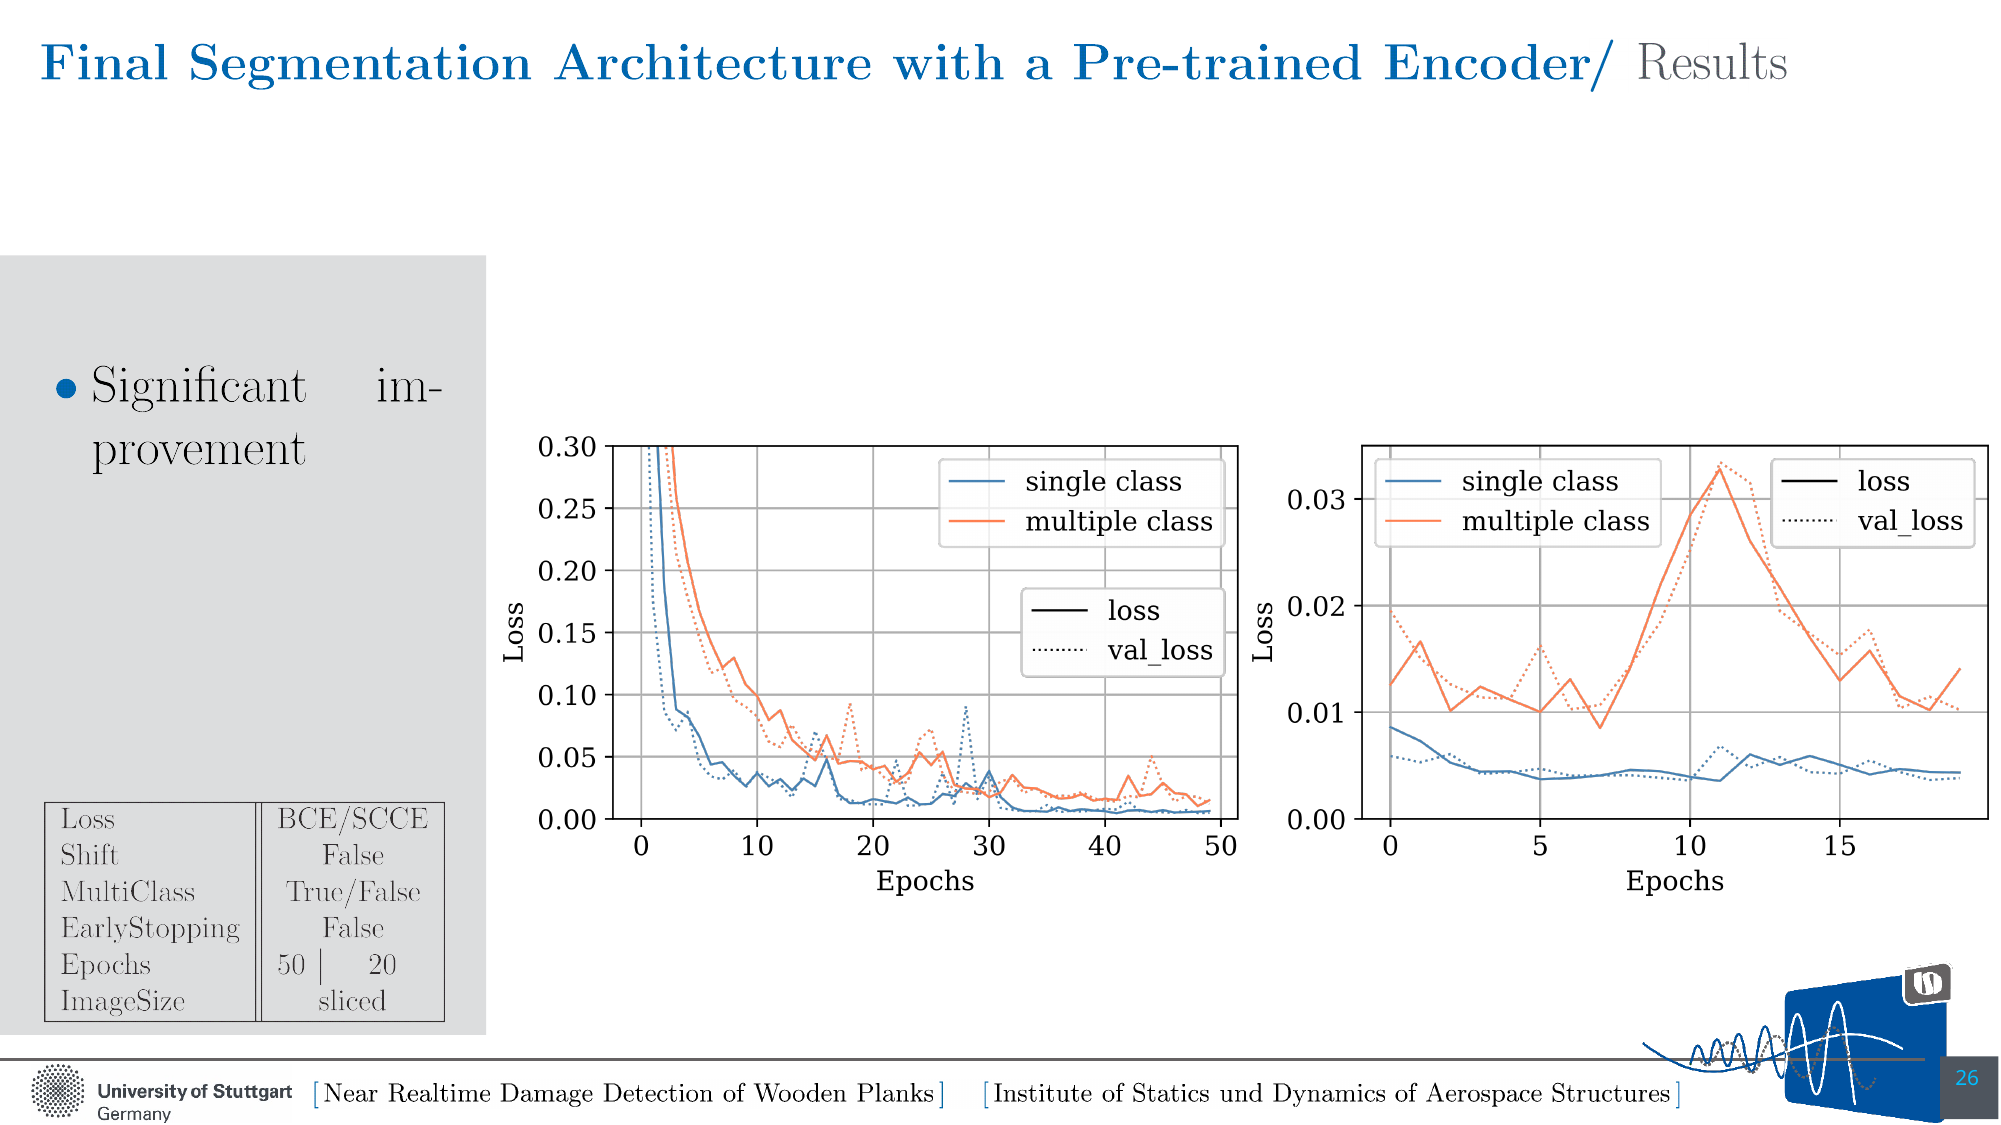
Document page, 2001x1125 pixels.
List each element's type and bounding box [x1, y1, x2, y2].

text_box [0, 255, 487, 1035]
picture [44, 799, 446, 1024]
picture [41, 38, 1788, 94]
picture [54, 364, 443, 476]
picture [0, 961, 1953, 1123]
picture [485, 419, 2000, 912]
